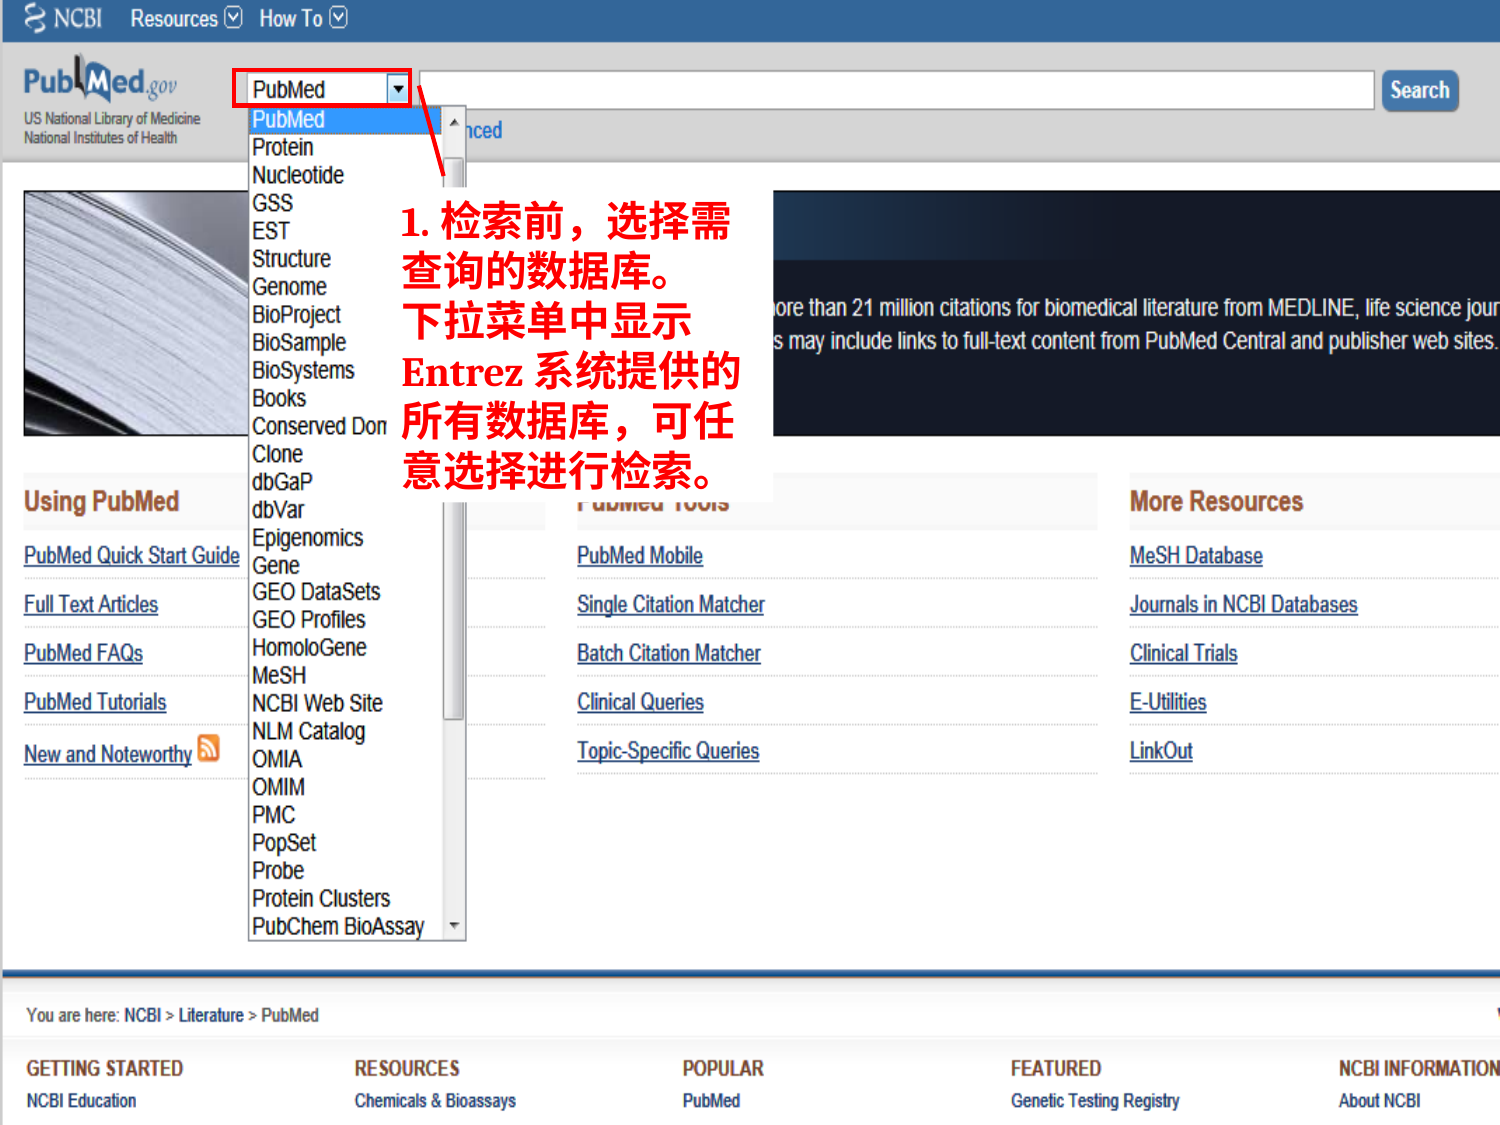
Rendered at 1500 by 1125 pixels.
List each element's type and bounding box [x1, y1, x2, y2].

list [0, 0, 1500, 1125]
